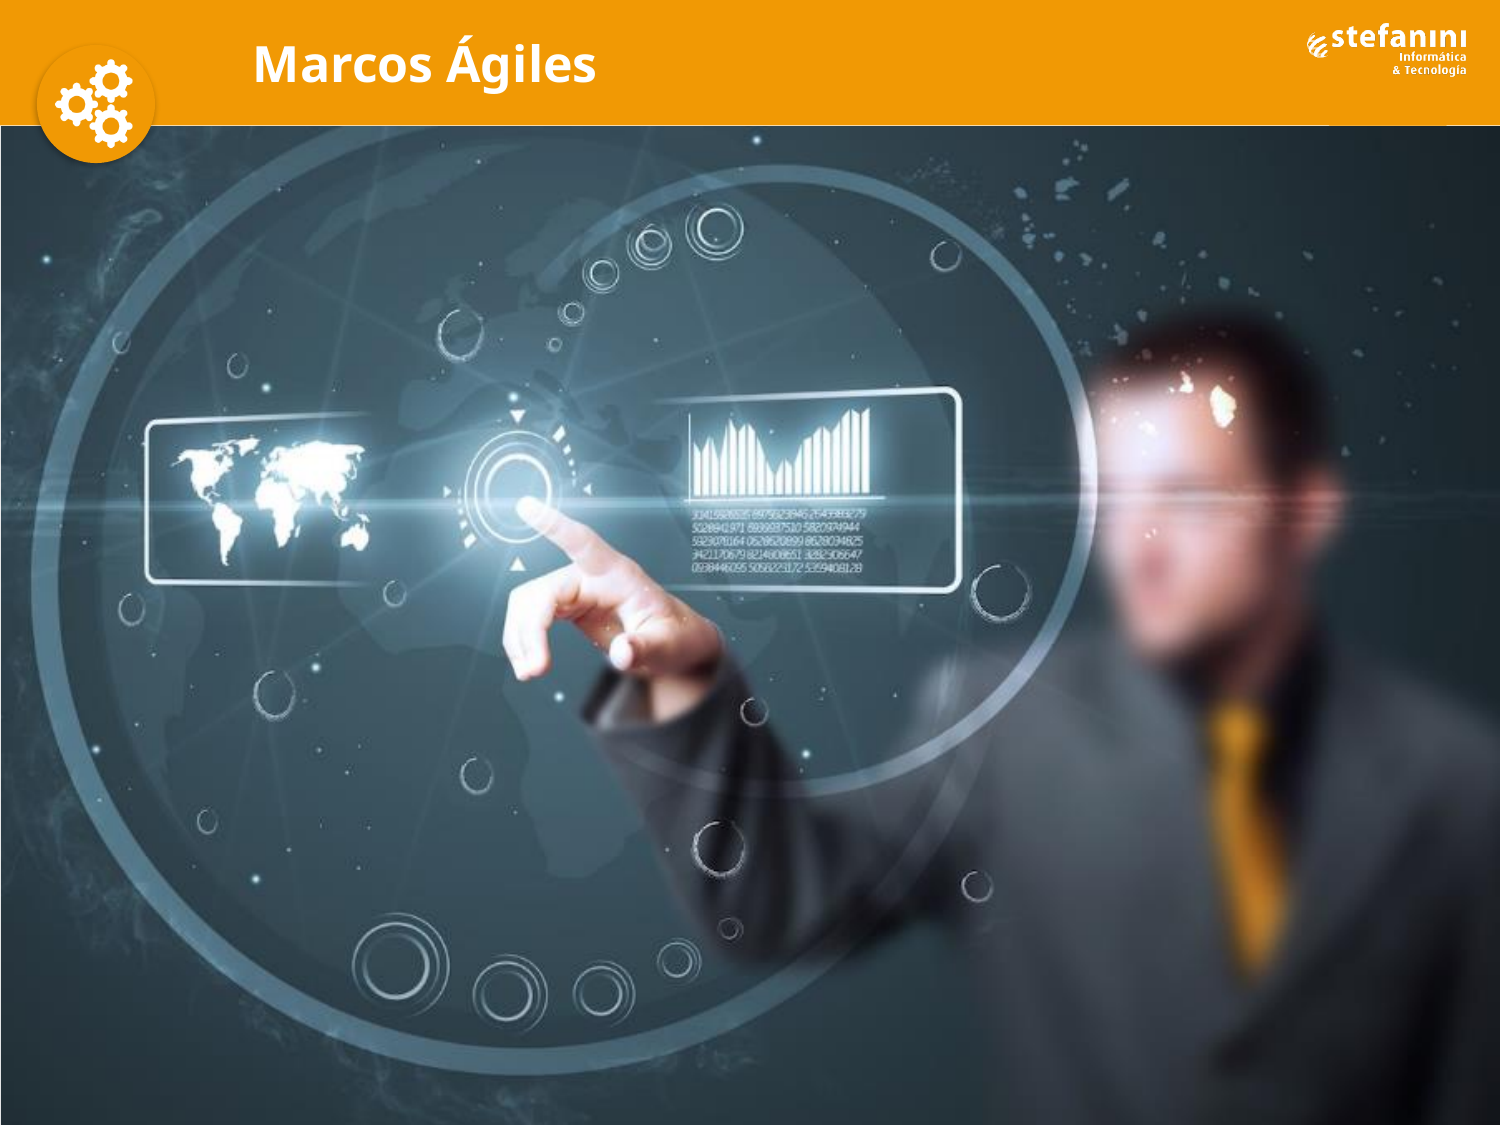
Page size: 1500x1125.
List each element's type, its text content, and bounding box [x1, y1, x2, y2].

picture [0, 126, 1500, 1125]
title Marcos Ágiles [17, 21, 833, 104]
picture [1293, 0, 1500, 92]
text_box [36, 44, 156, 164]
